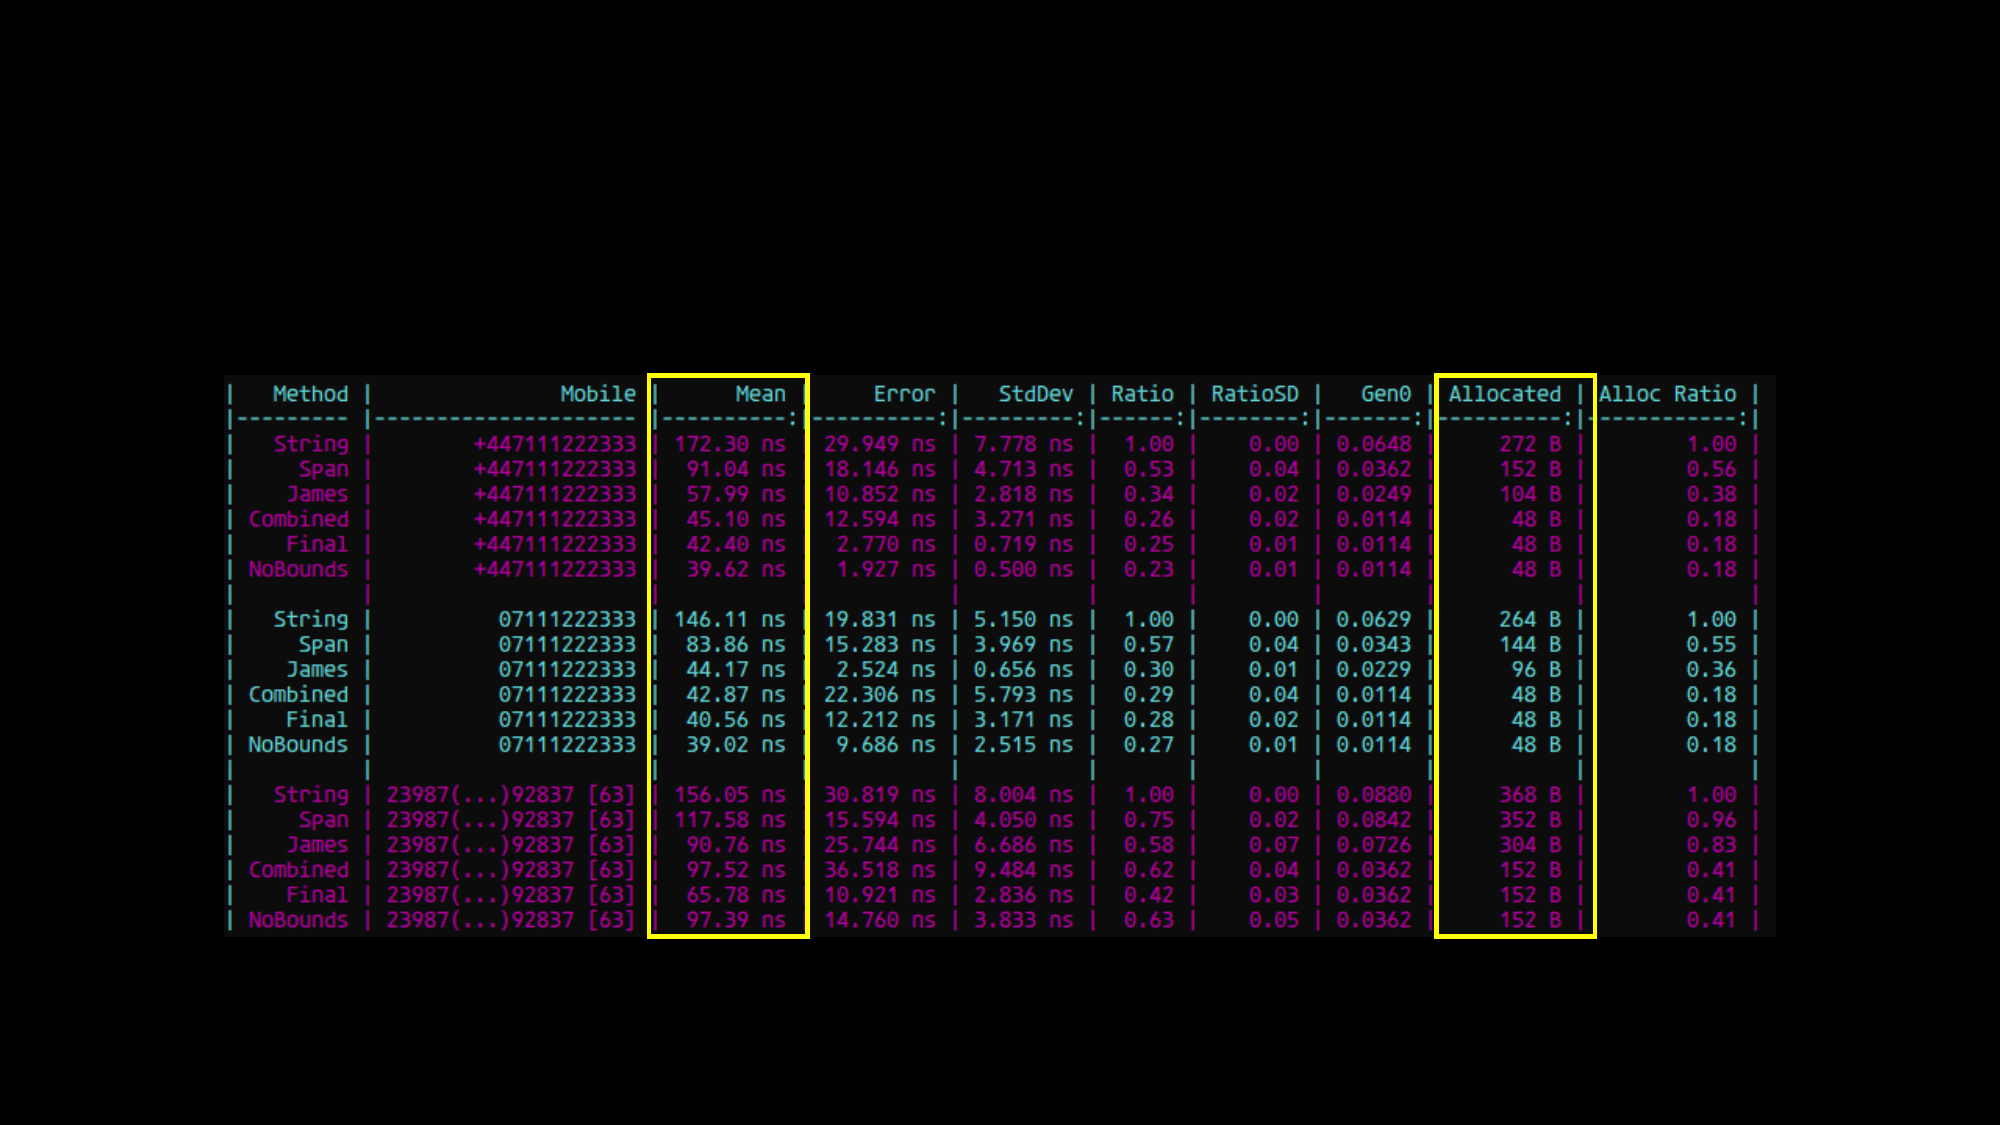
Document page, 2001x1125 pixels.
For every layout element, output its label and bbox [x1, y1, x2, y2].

list [224, 375, 1776, 937]
